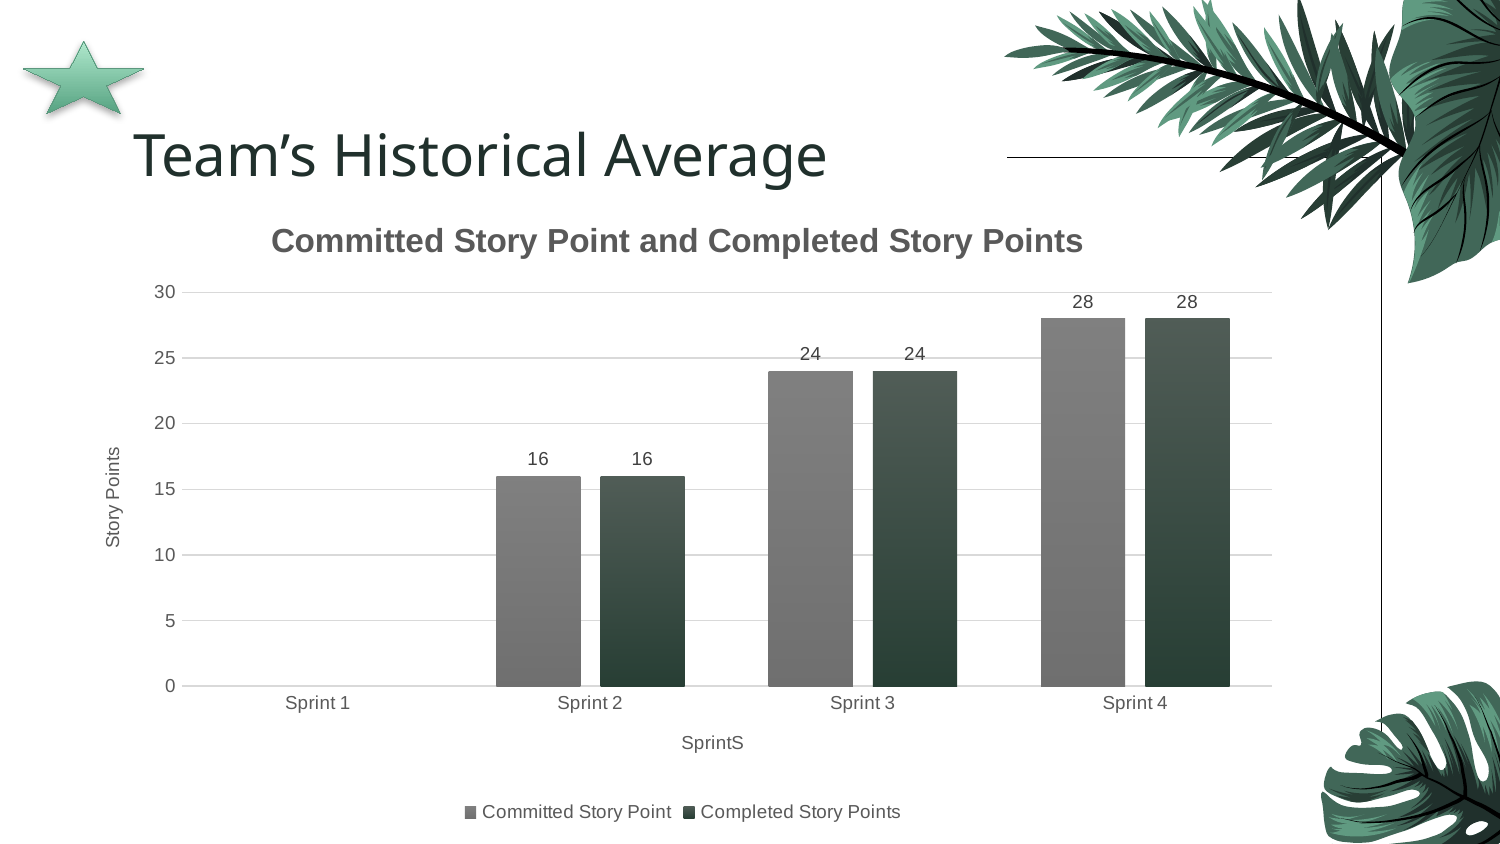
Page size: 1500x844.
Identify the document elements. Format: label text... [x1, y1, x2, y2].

chart [69, 191, 1297, 830]
title Team’s Historical Average [117, 102, 970, 189]
text_box [23, 41, 144, 114]
